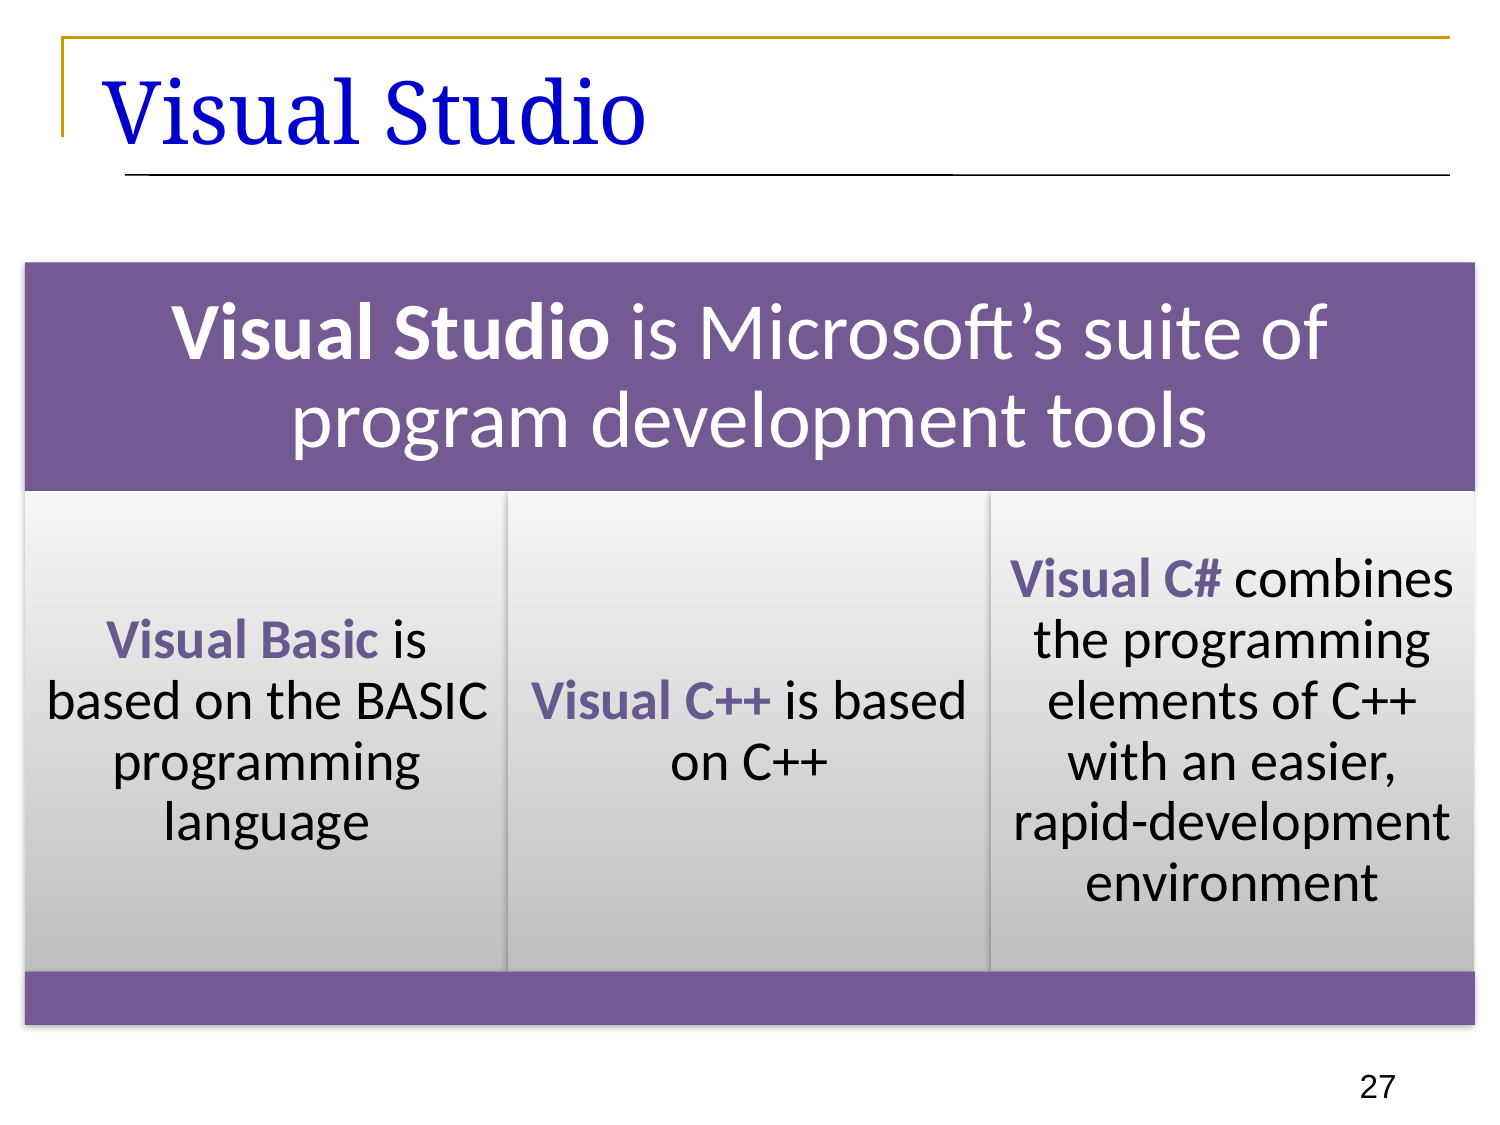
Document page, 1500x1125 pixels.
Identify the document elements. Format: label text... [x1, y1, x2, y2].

title Visual Studio [87, 49, 1451, 163]
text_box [24, 262, 1476, 1026]
